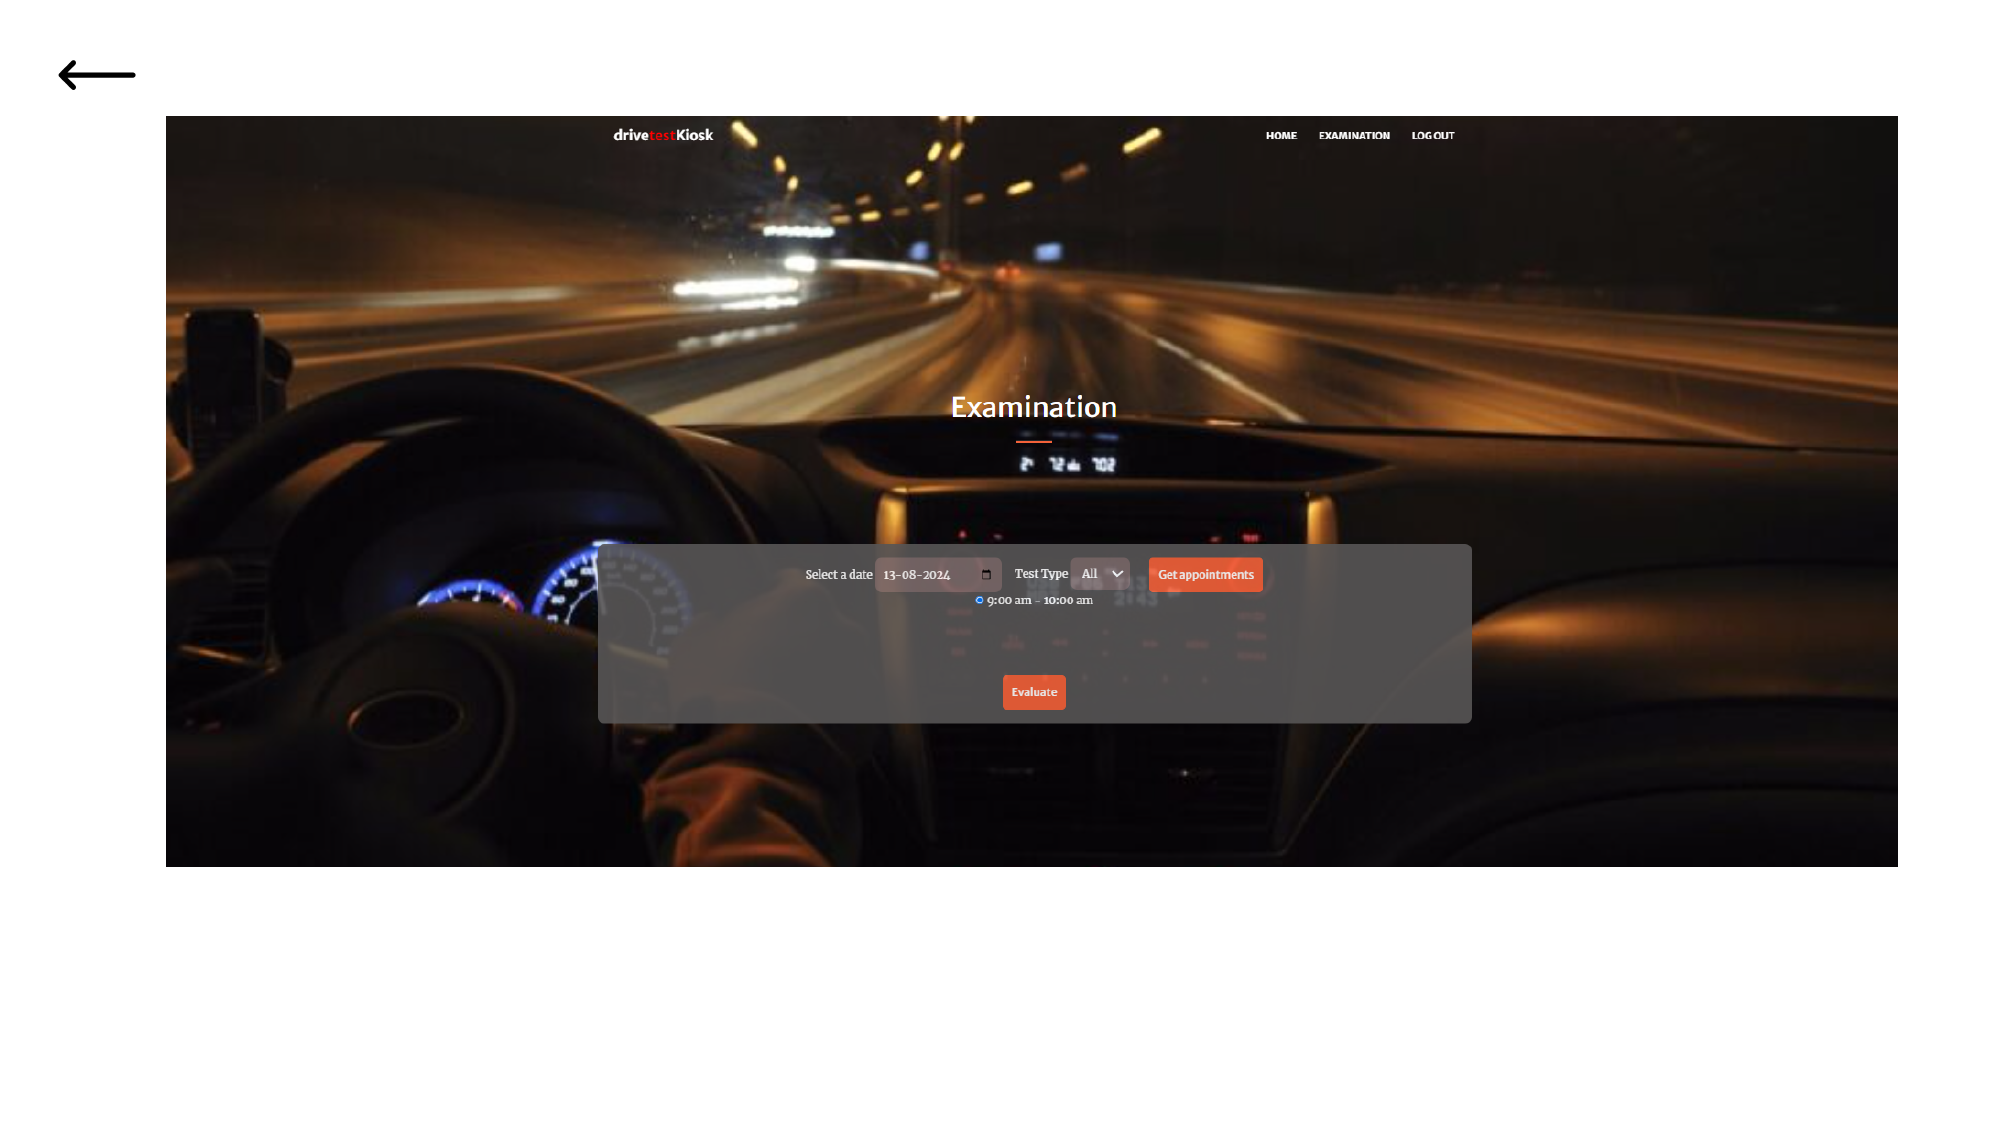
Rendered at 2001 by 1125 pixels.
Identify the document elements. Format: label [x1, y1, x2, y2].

picture [54, 33, 139, 118]
picture [166, 116, 1899, 868]
